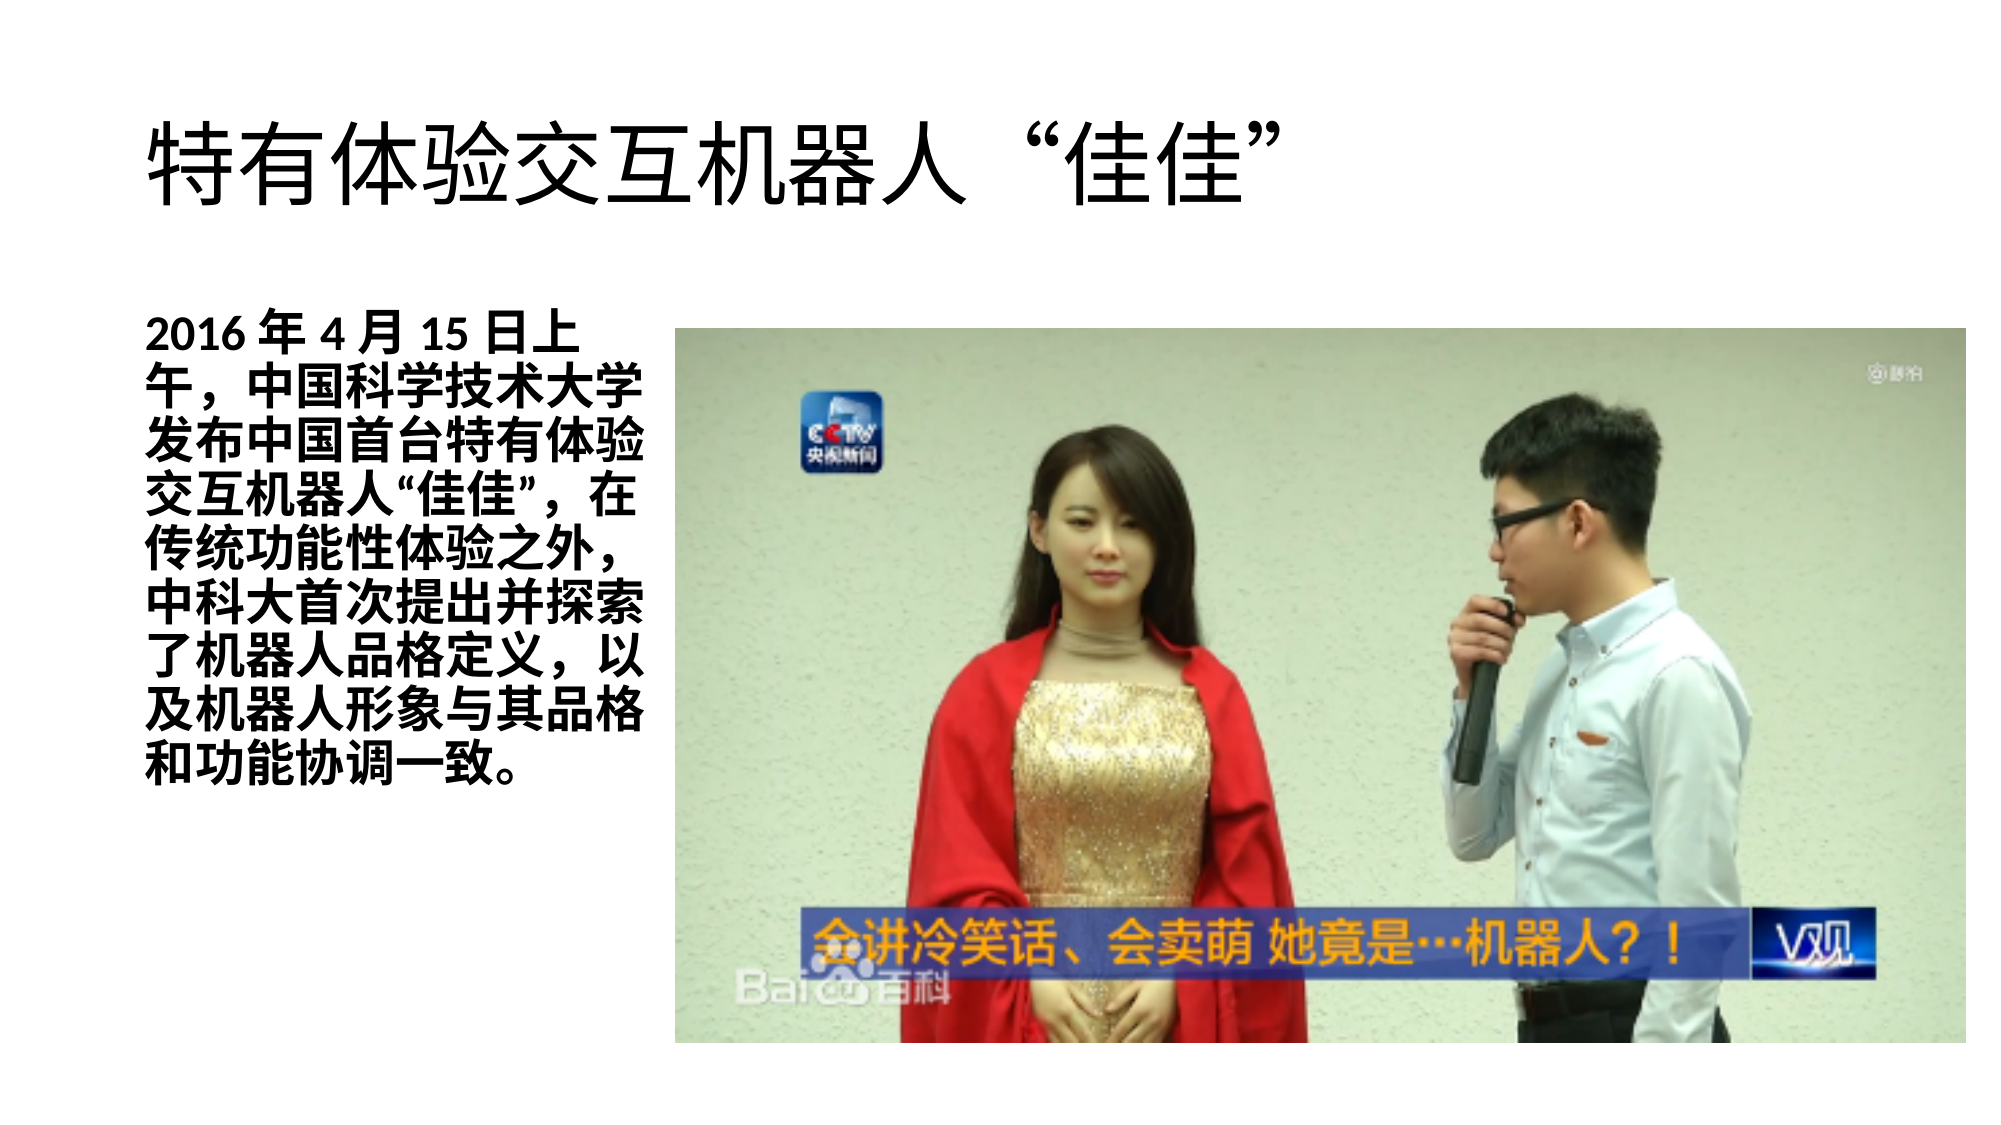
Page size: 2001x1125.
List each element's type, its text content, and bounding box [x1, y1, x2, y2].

picture [675, 328, 1967, 1044]
title 特有体验交互机器人“佳佳” [136, 59, 1863, 278]
list 2016年4月15日上午，中国科学技术大学发布中国首台特有体验交互机器人“佳佳”，在传统功能性体验之外，中科大首次提出并探索了机器人品格定义，以及机器人形象与其品格和功能协调一致。 [136, 298, 671, 1014]
